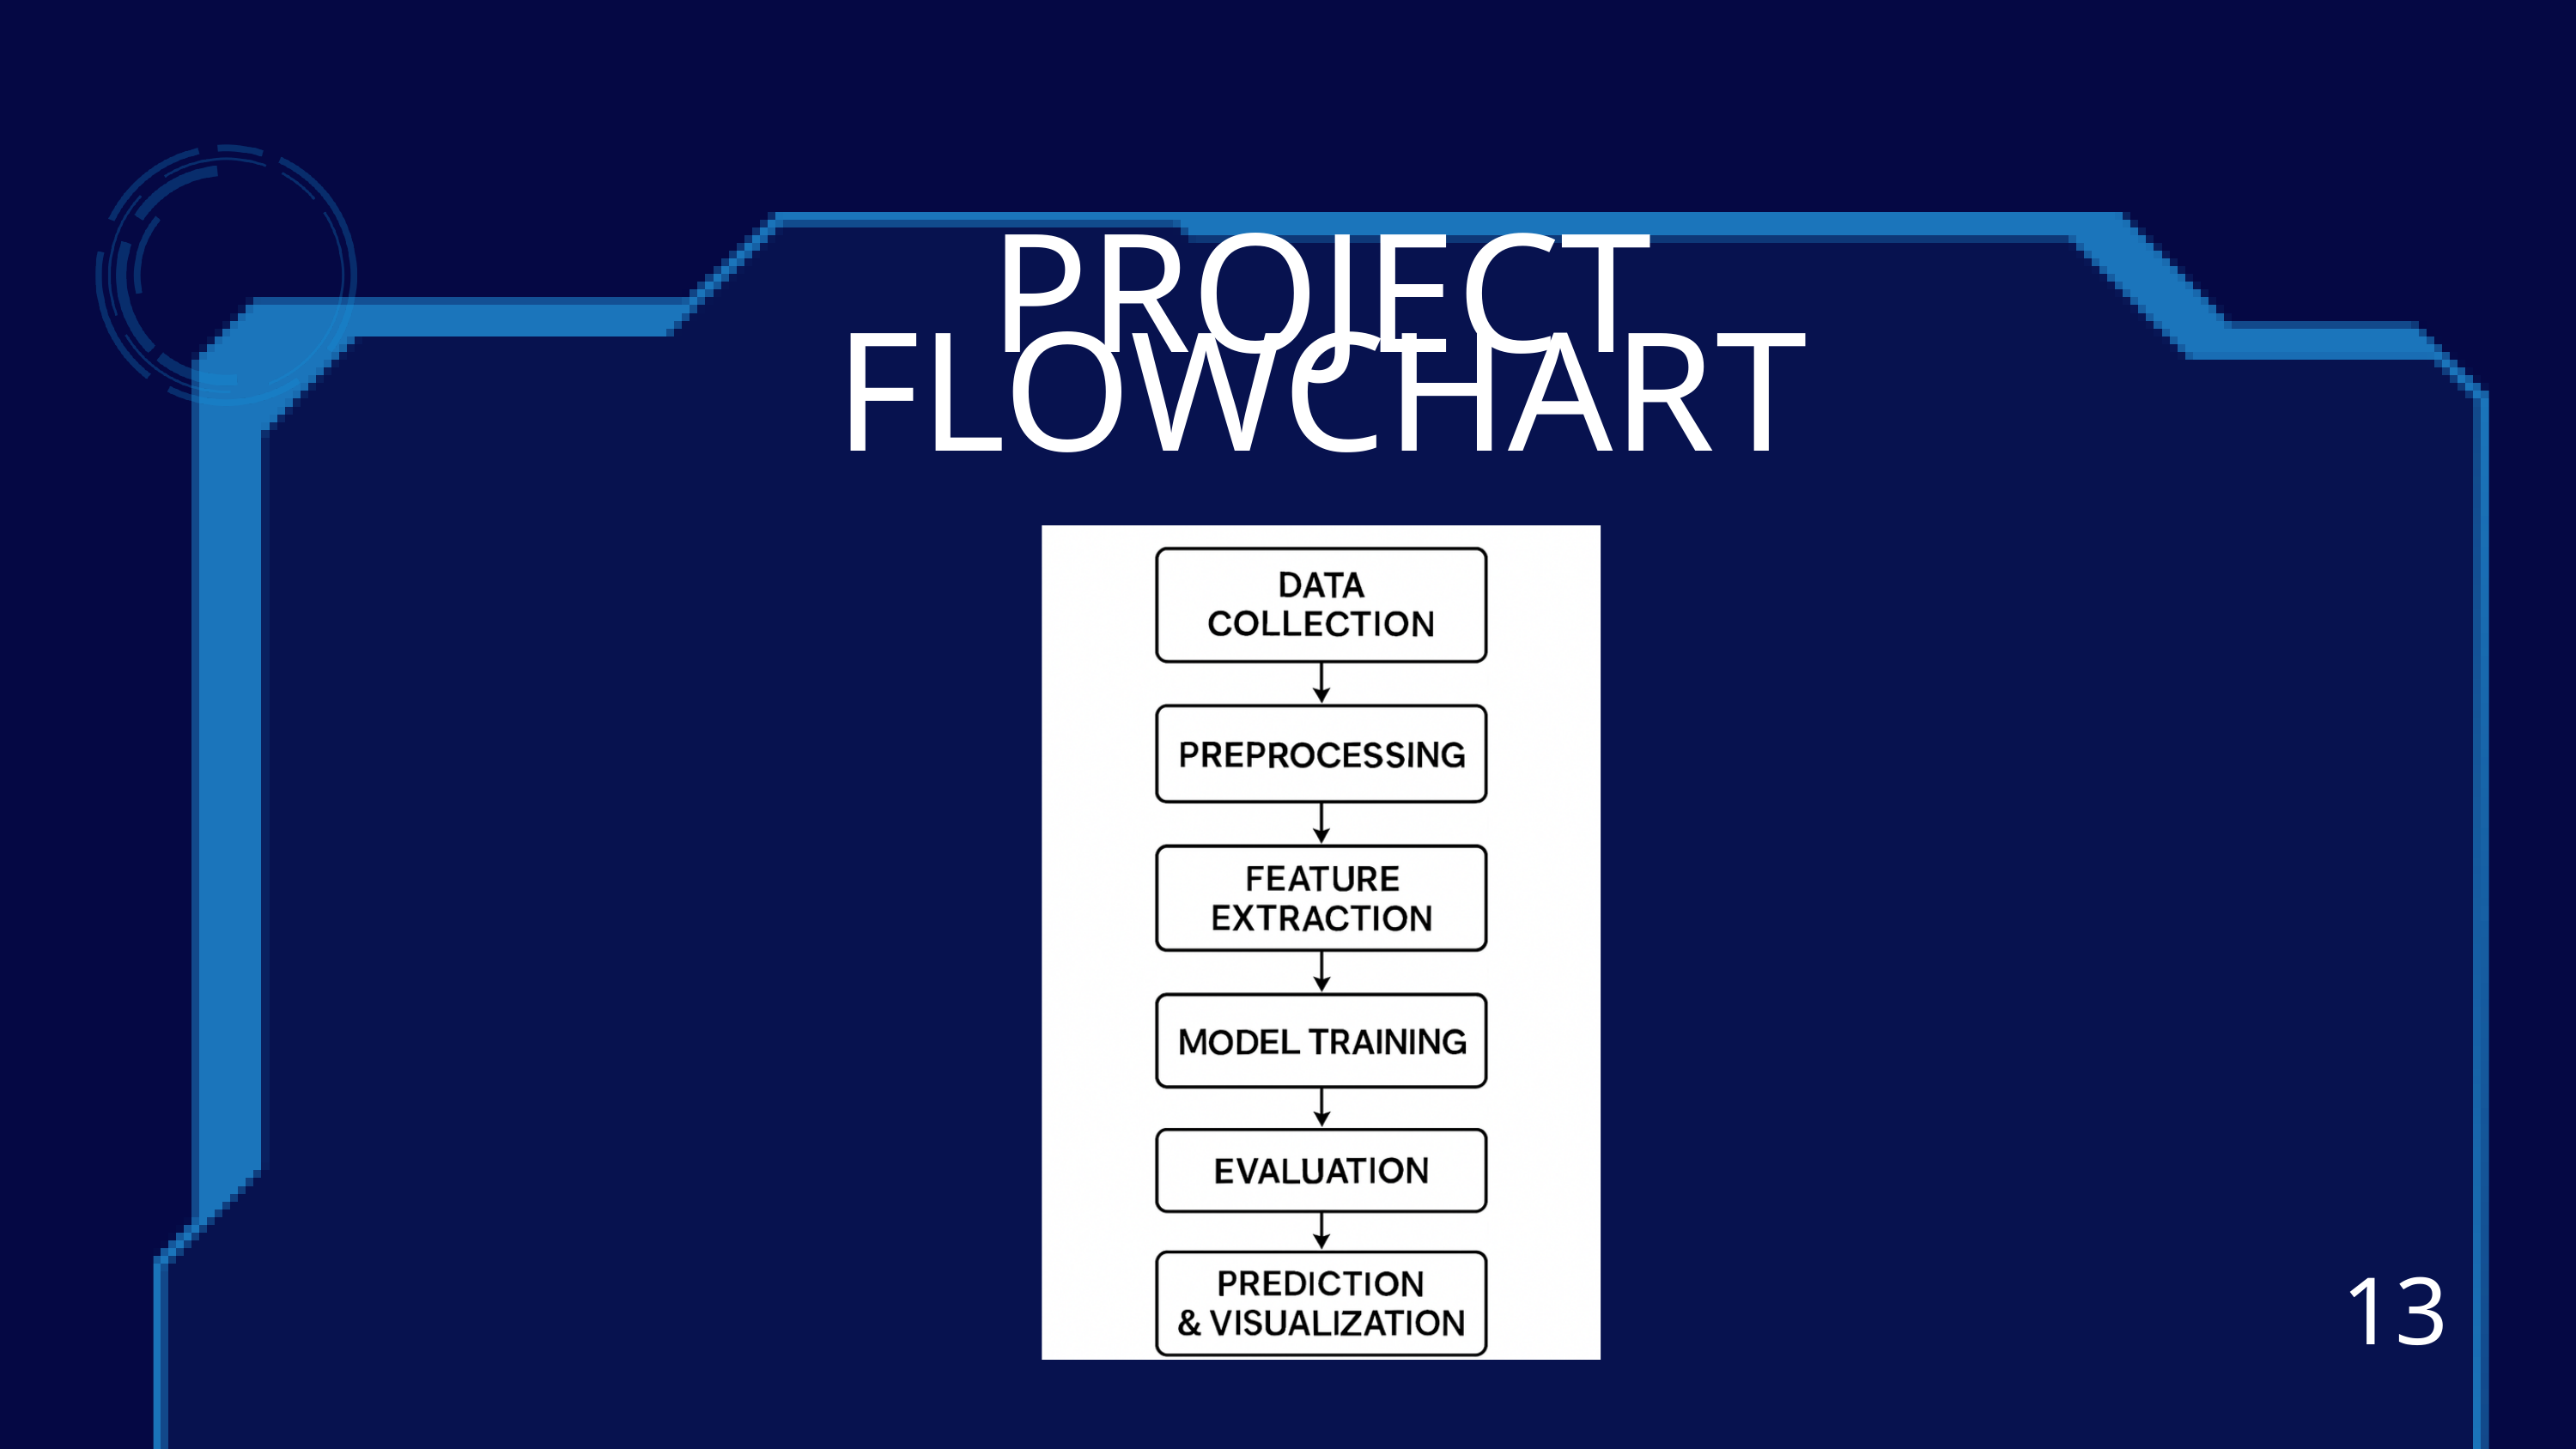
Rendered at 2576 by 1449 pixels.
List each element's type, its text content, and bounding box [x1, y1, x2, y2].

text_box [1042, 525, 1601, 1360]
text_box PROJECT FLOWCHART [691, 286, 1951, 484]
text_box [153, 212, 2489, 1449]
text_box [93, 144, 361, 407]
text_box 13 [2308, 1233, 2482, 1364]
